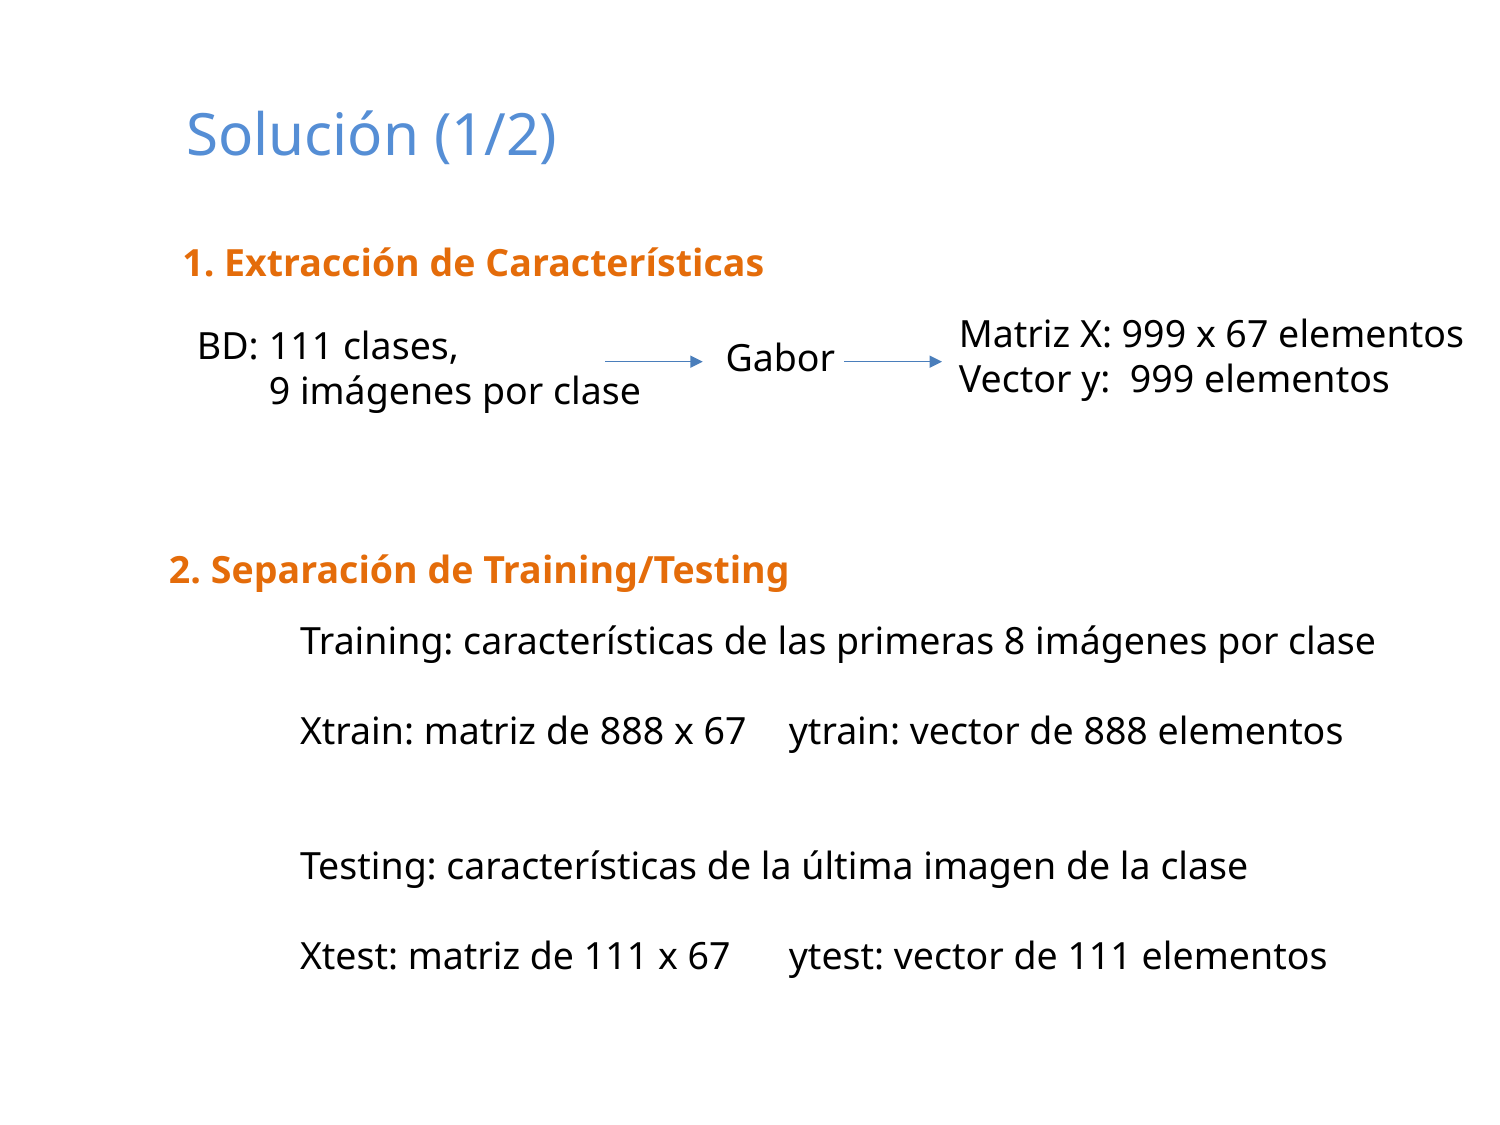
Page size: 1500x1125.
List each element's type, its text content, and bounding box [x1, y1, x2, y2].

text_box Solución (1/2) [171, 90, 573, 175]
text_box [170, 538, 1377, 1035]
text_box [111, 231, 1474, 421]
